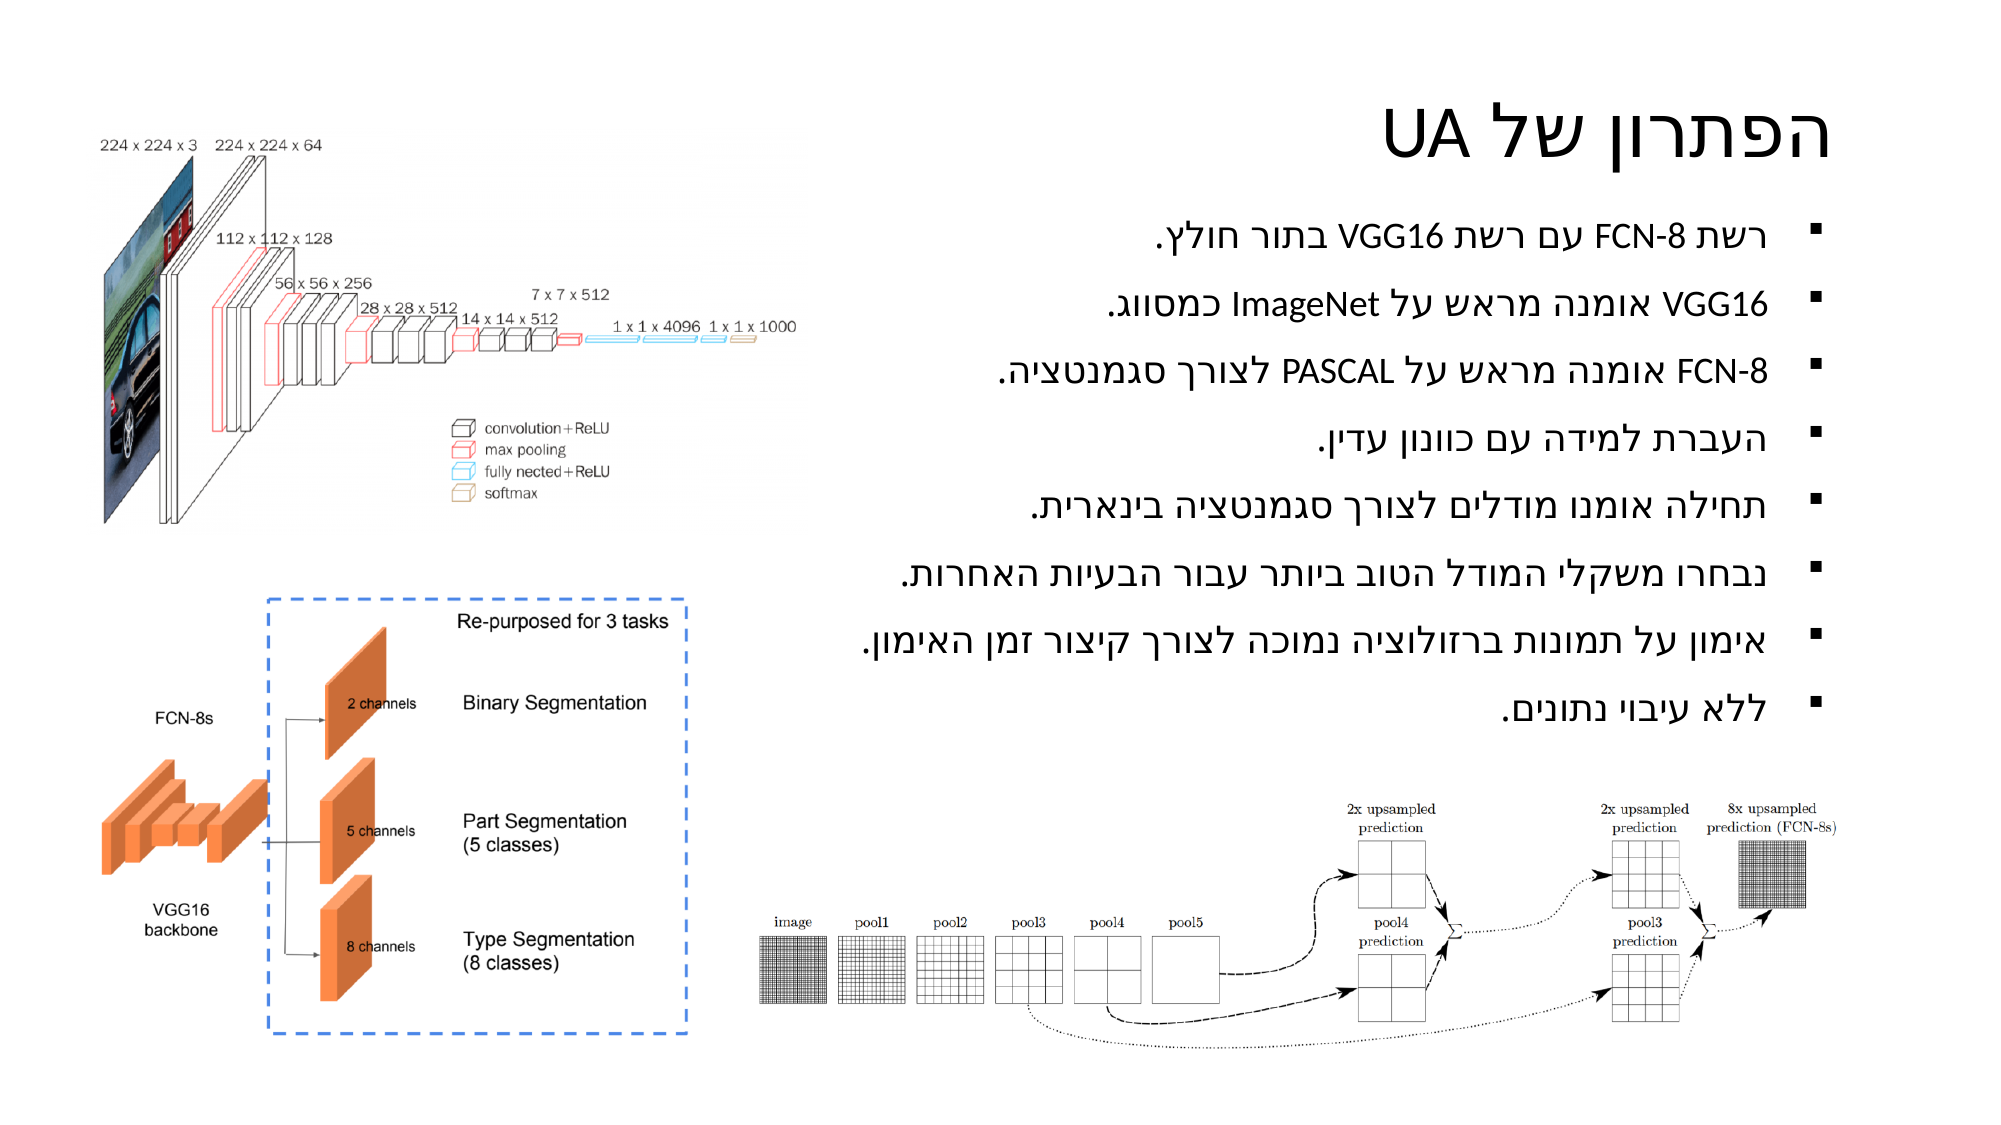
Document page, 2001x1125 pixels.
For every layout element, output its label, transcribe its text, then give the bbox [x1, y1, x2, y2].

picture [86, 570, 715, 1054]
picture [738, 780, 1840, 1054]
text_box רשת FCN-8 עם רשת VGG16 בתור חולץ. VGG16 אומנה מראש על ImageNet כמסווג. FCN-8 אומנה מראש על PASCAL לצורך סגמנטציה. העברת למידה עם כוונון עדין. תחילה אומנו מודלים לצורך סגמנטציה בינארית. נבחרו משקלי המודל הטוב ביותר עבור הבעיות האחרות. אימון על תמונות ברזולוציה נמוכה לצורך קיצור זמן האימון. ללא עיבוי נתונים. [841, 181, 1840, 737]
picture [86, 128, 808, 535]
text_box הפתרון של UA [1346, 75, 1850, 181]
